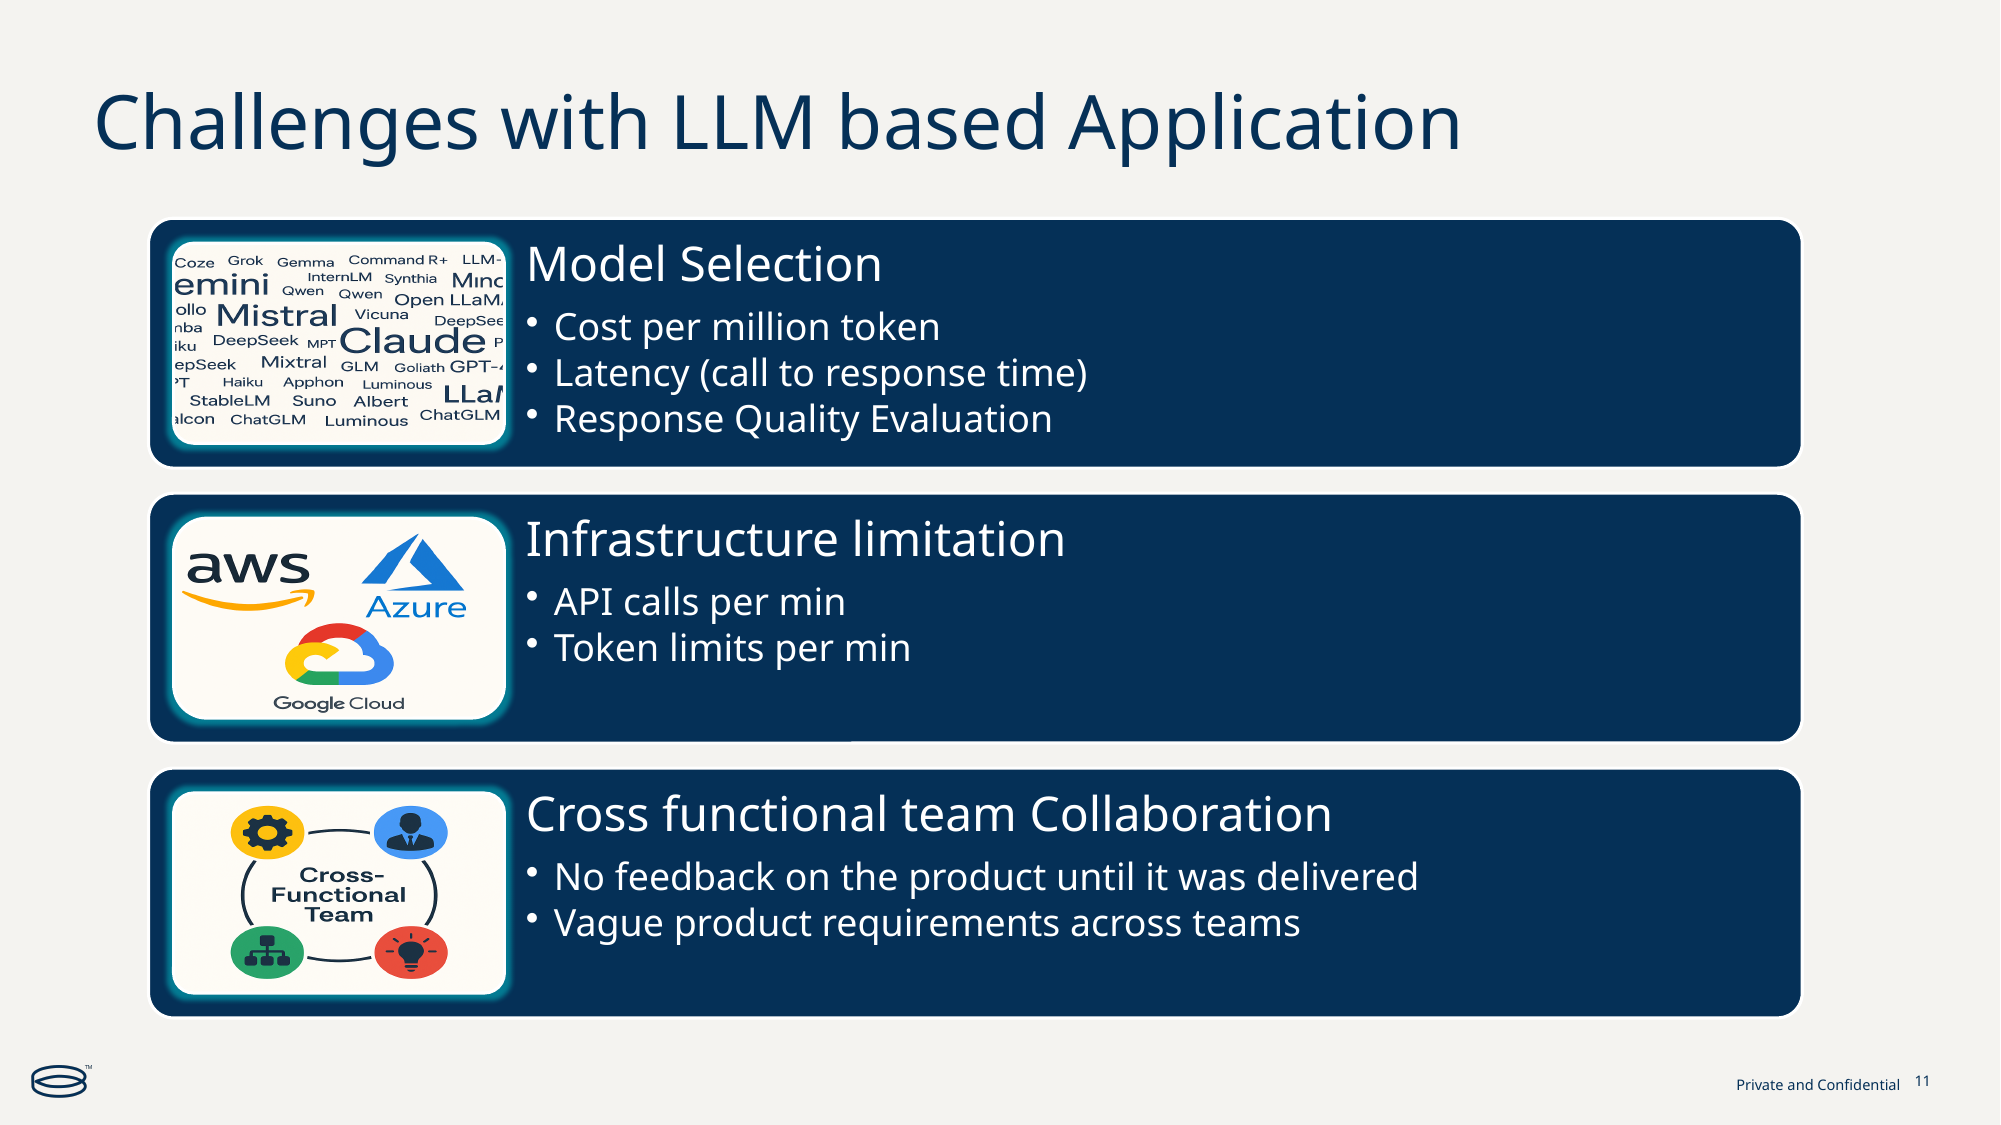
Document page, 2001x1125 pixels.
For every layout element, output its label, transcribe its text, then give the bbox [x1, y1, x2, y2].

picture [31, 1065, 92, 1098]
text_box Challenges with LLM based Application [93, 74, 1803, 166]
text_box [147, 217, 1803, 1019]
